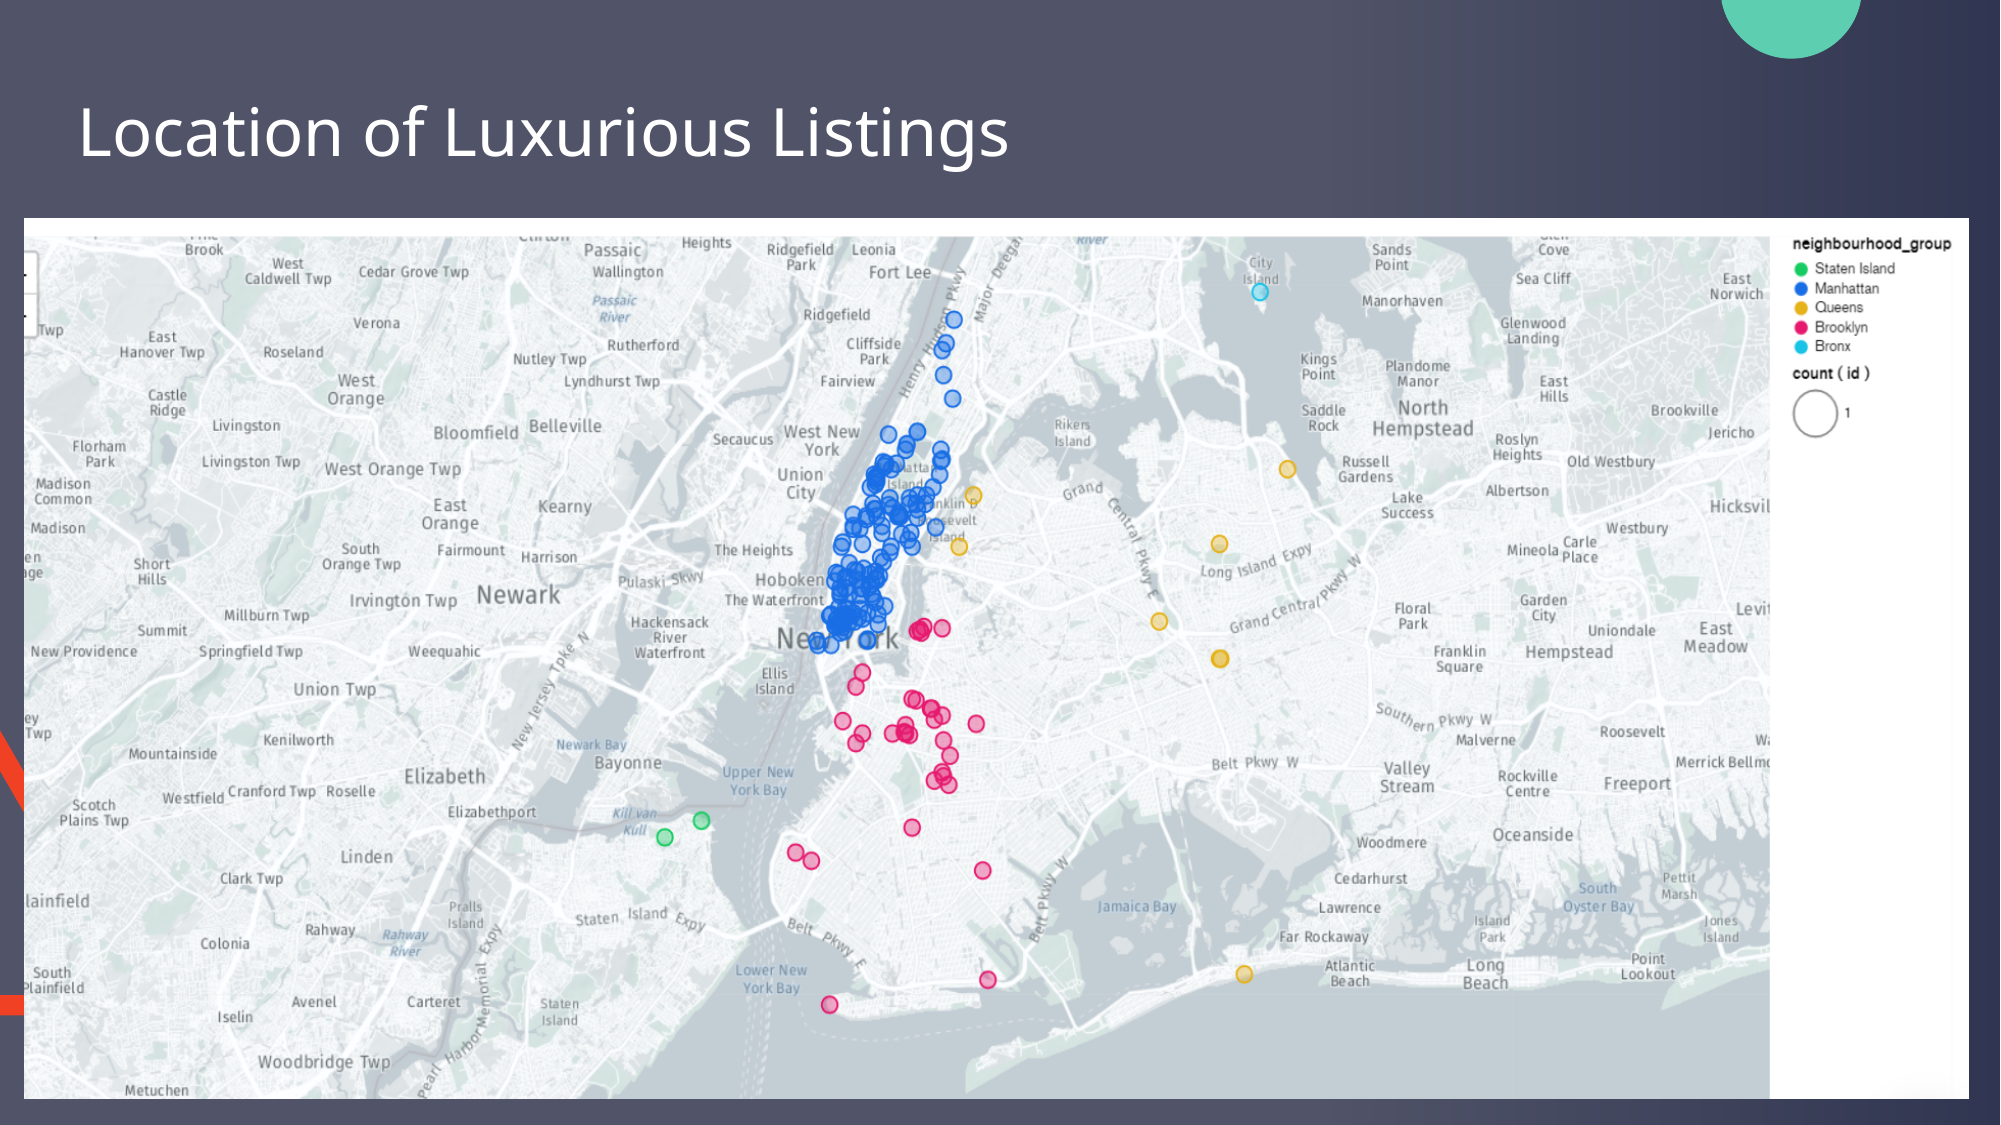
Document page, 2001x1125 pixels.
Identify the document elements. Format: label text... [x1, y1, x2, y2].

title Location of Luxurious Listings [62, 66, 1494, 179]
picture [24, 218, 1969, 1099]
